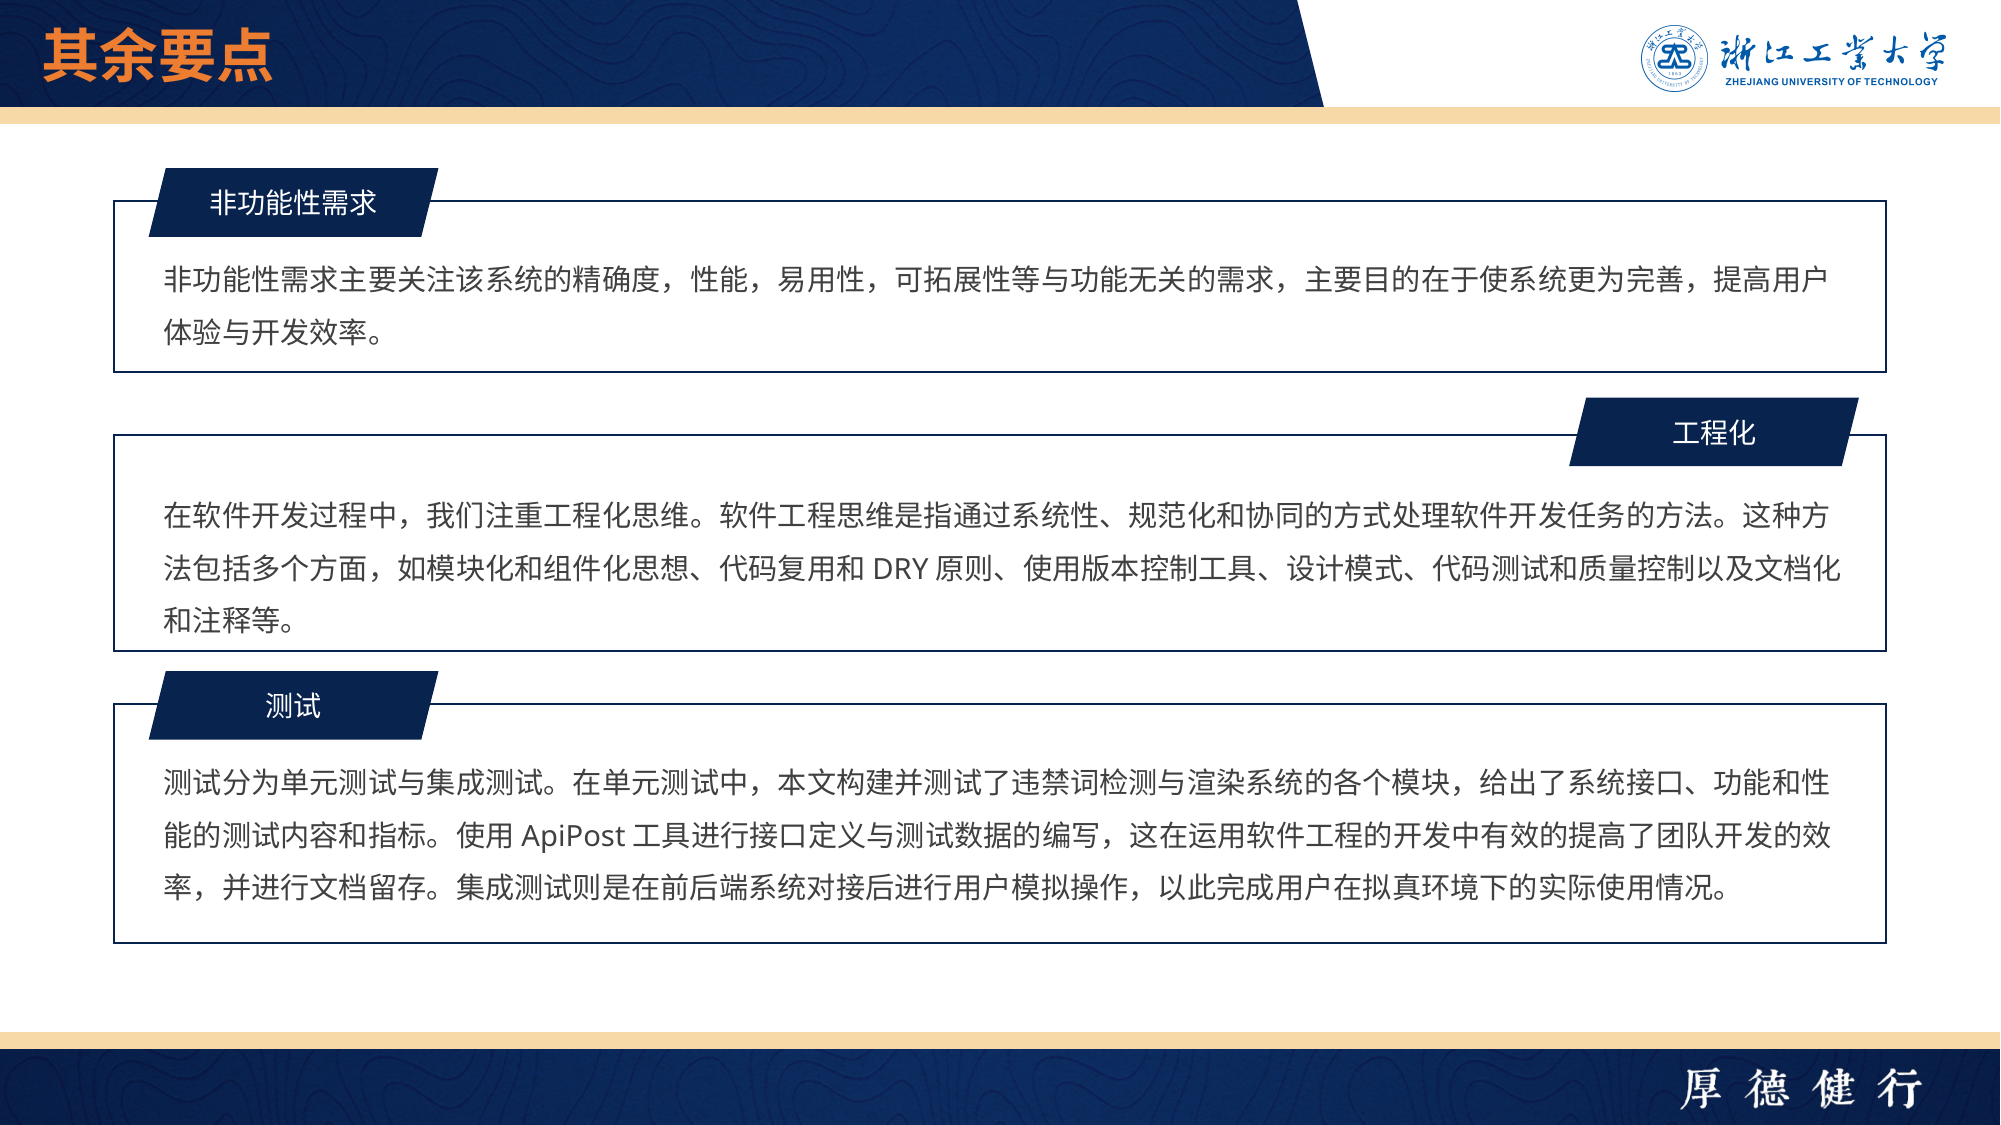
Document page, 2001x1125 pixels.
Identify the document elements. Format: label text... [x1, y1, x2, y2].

text_box 在软件开发过程中，我们注重工程化思维。软件工程思维是指通过系统性、规范化和协同的方式处理软件开发任务的方法。这种方法包括多个方面，如模块化和组件化思想、代码复用和DRY原则、使用版本控制工具、设计模式、代码测试和质量控制以及文档化和注释等。 [148, 472, 1859, 645]
text_box [113, 703, 1887, 943]
picture [0, 0, 2001, 1125]
text_box [113, 200, 1887, 373]
text_box 非功能性需求主要关注该系统的精确度，性能，易用性，可拓展性等与功能无关的需求，主要目的在于使系统更为完善，提高用户体验与开发效率。 [148, 236, 1859, 357]
text_box 工程化 [1569, 397, 1859, 467]
text_box 测试 [148, 671, 439, 739]
text_box [113, 434, 1887, 652]
text_box 非功能性需求 [148, 168, 439, 236]
text_box 测试分为单元测试与集成测试。在单元测试中，本文构建并测试了违禁词检测与渲染系统的各个模块，给出了系统接口、功能和性能的测试内容和指标。使用ApiPost工具进行接口定义与测试数据的编写，这在运用软件工程的开发中有效的提高了团队开发的效率，并进行文档留存。集成测试则是在前后端系统对接后进行用户模拟操作，以此完成用户在拟真环境下的实际使用情况。 [148, 739, 1859, 912]
